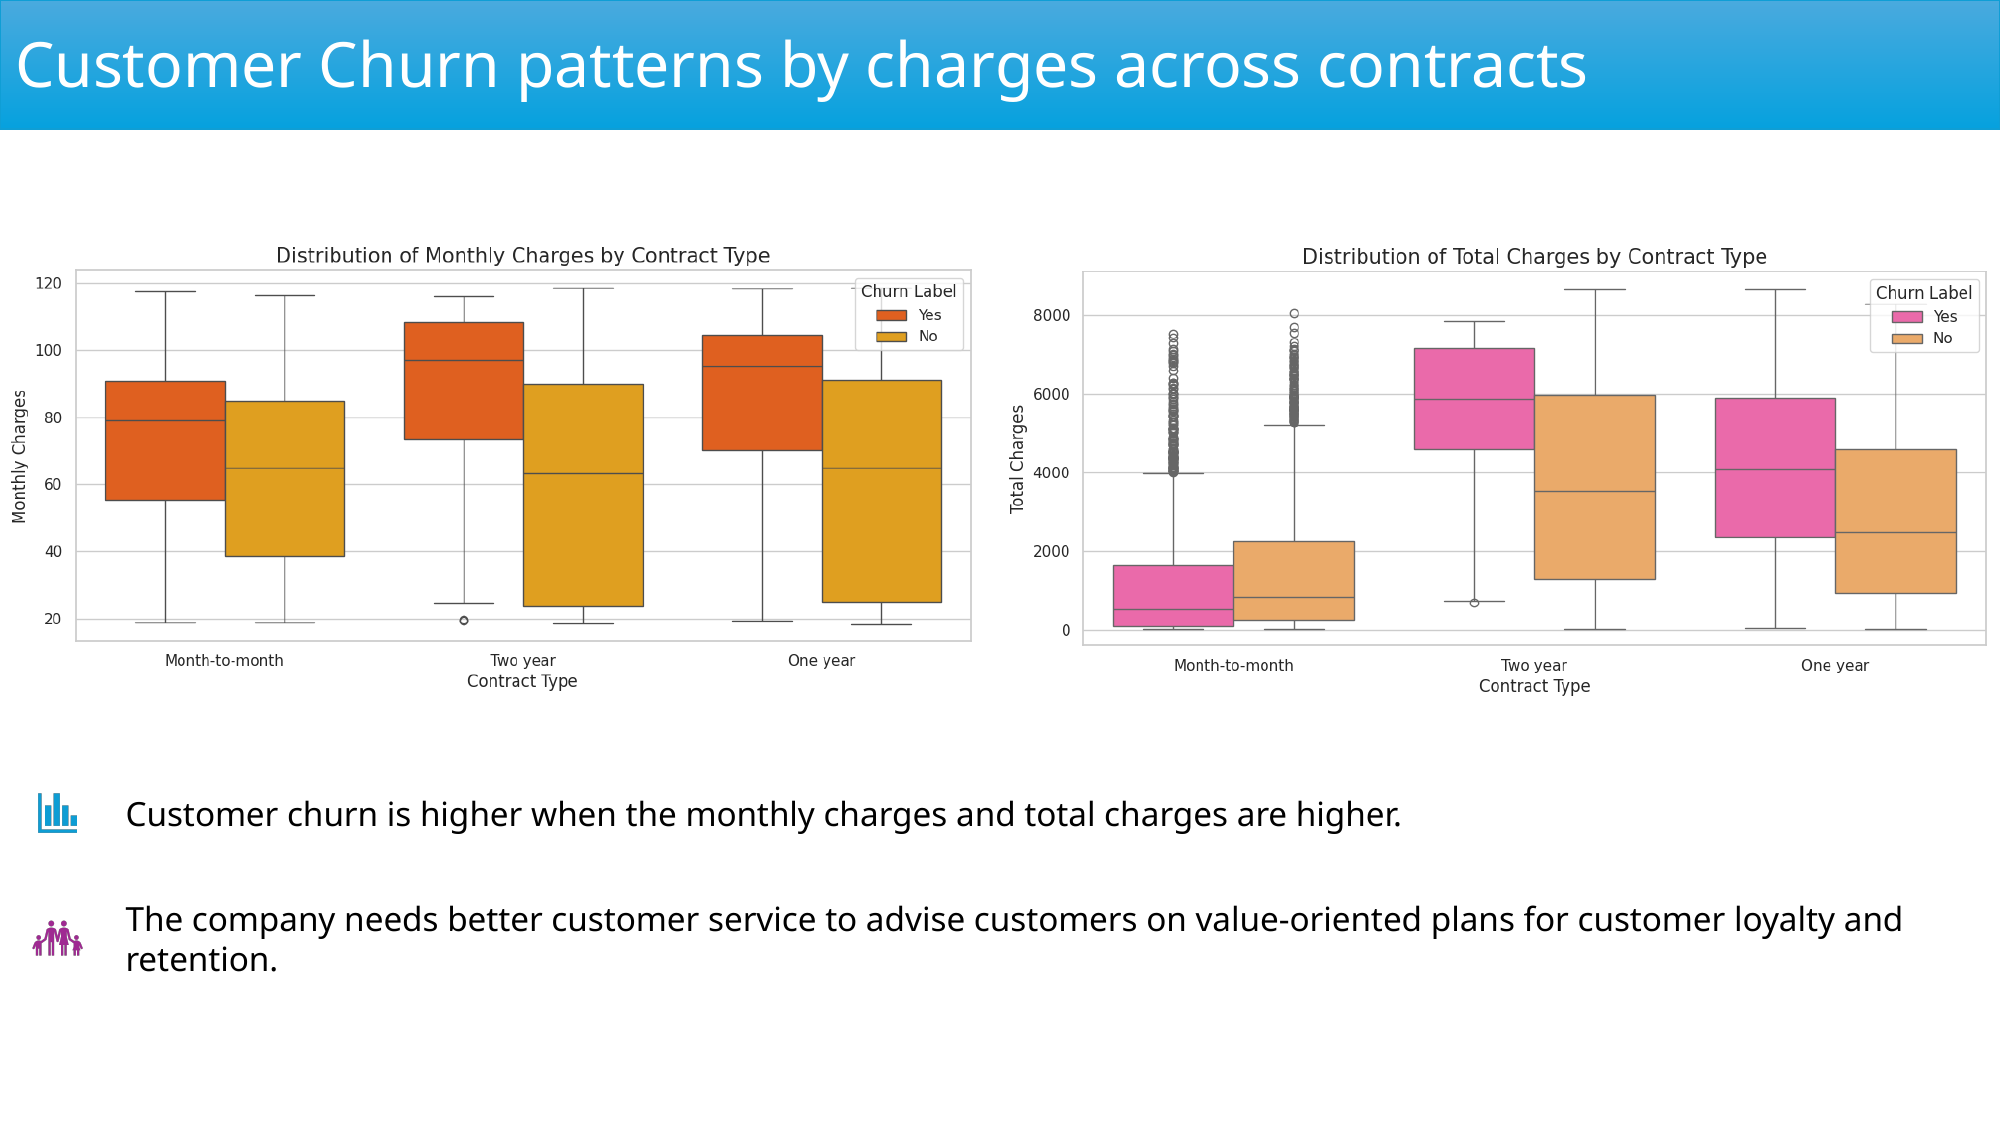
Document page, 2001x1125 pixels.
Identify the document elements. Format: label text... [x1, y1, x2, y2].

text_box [0, 709, 2000, 1043]
picture [1000, 238, 1995, 706]
picture [1, 236, 980, 701]
title Customer Churn patterns by charges across contracts [0, 0, 2000, 130]
